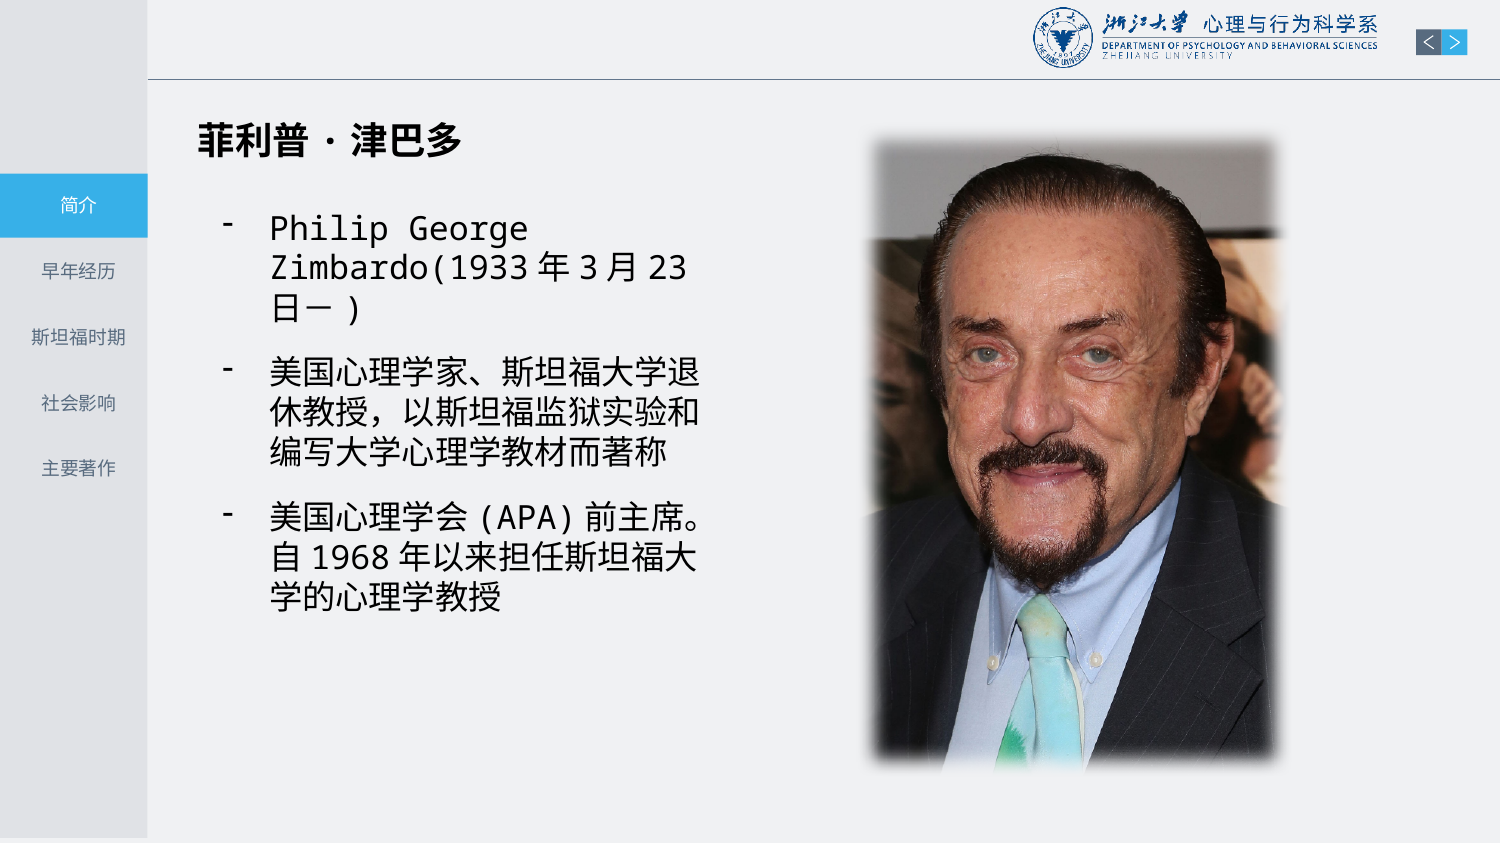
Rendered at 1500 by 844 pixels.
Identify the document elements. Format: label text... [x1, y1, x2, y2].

text_box 斯坦福时期 [17, 317, 141, 356]
text_box 主要著作 [26, 449, 132, 487]
text_box 早年经历 [26, 252, 132, 290]
picture [1033, 7, 1377, 68]
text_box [1441, 29, 1468, 56]
picture [856, 122, 1293, 777]
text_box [1415, 29, 1439, 56]
text_box 社会影响 [26, 383, 132, 421]
text_box [0, 172, 150, 240]
text_box Philip George Zimbardo(1933年3月23日－) 美国心理学家、斯坦福大学退休教授，以斯坦福监狱实验和编写大学心理学教材而著称 美国心理学会(APA)前主席。自1968年以来担任斯坦福大学的心理学教授 [207, 199, 739, 624]
text_box 菲利普·津巴多 [183, 109, 951, 170]
text_box 简介 [45, 186, 113, 224]
